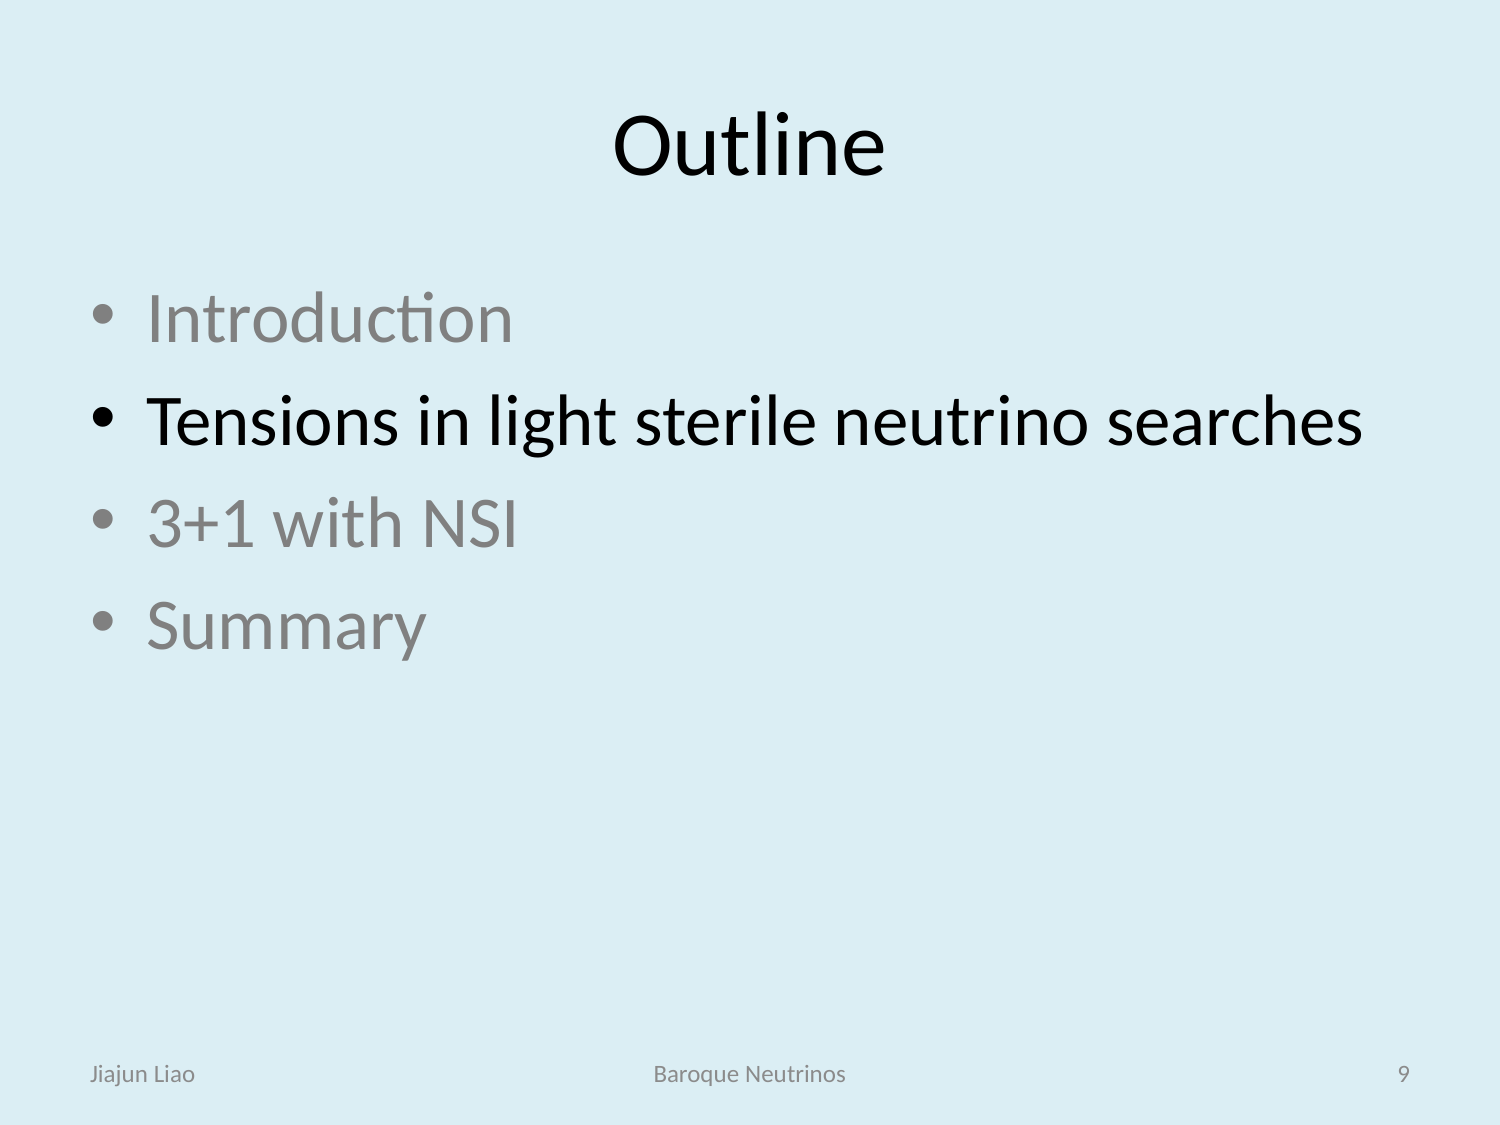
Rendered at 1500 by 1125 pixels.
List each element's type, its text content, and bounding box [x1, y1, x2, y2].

title Outline [75, 45, 1425, 233]
slide_number Jiajun Liao [75, 1042, 425, 1103]
list Introduction Tensions in light sterile neutrino searches 3+1 with NSI Summary [75, 262, 1425, 1005]
slide_number 9 [1074, 1042, 1425, 1103]
footer Baroque Neutrinos [512, 1042, 988, 1103]
